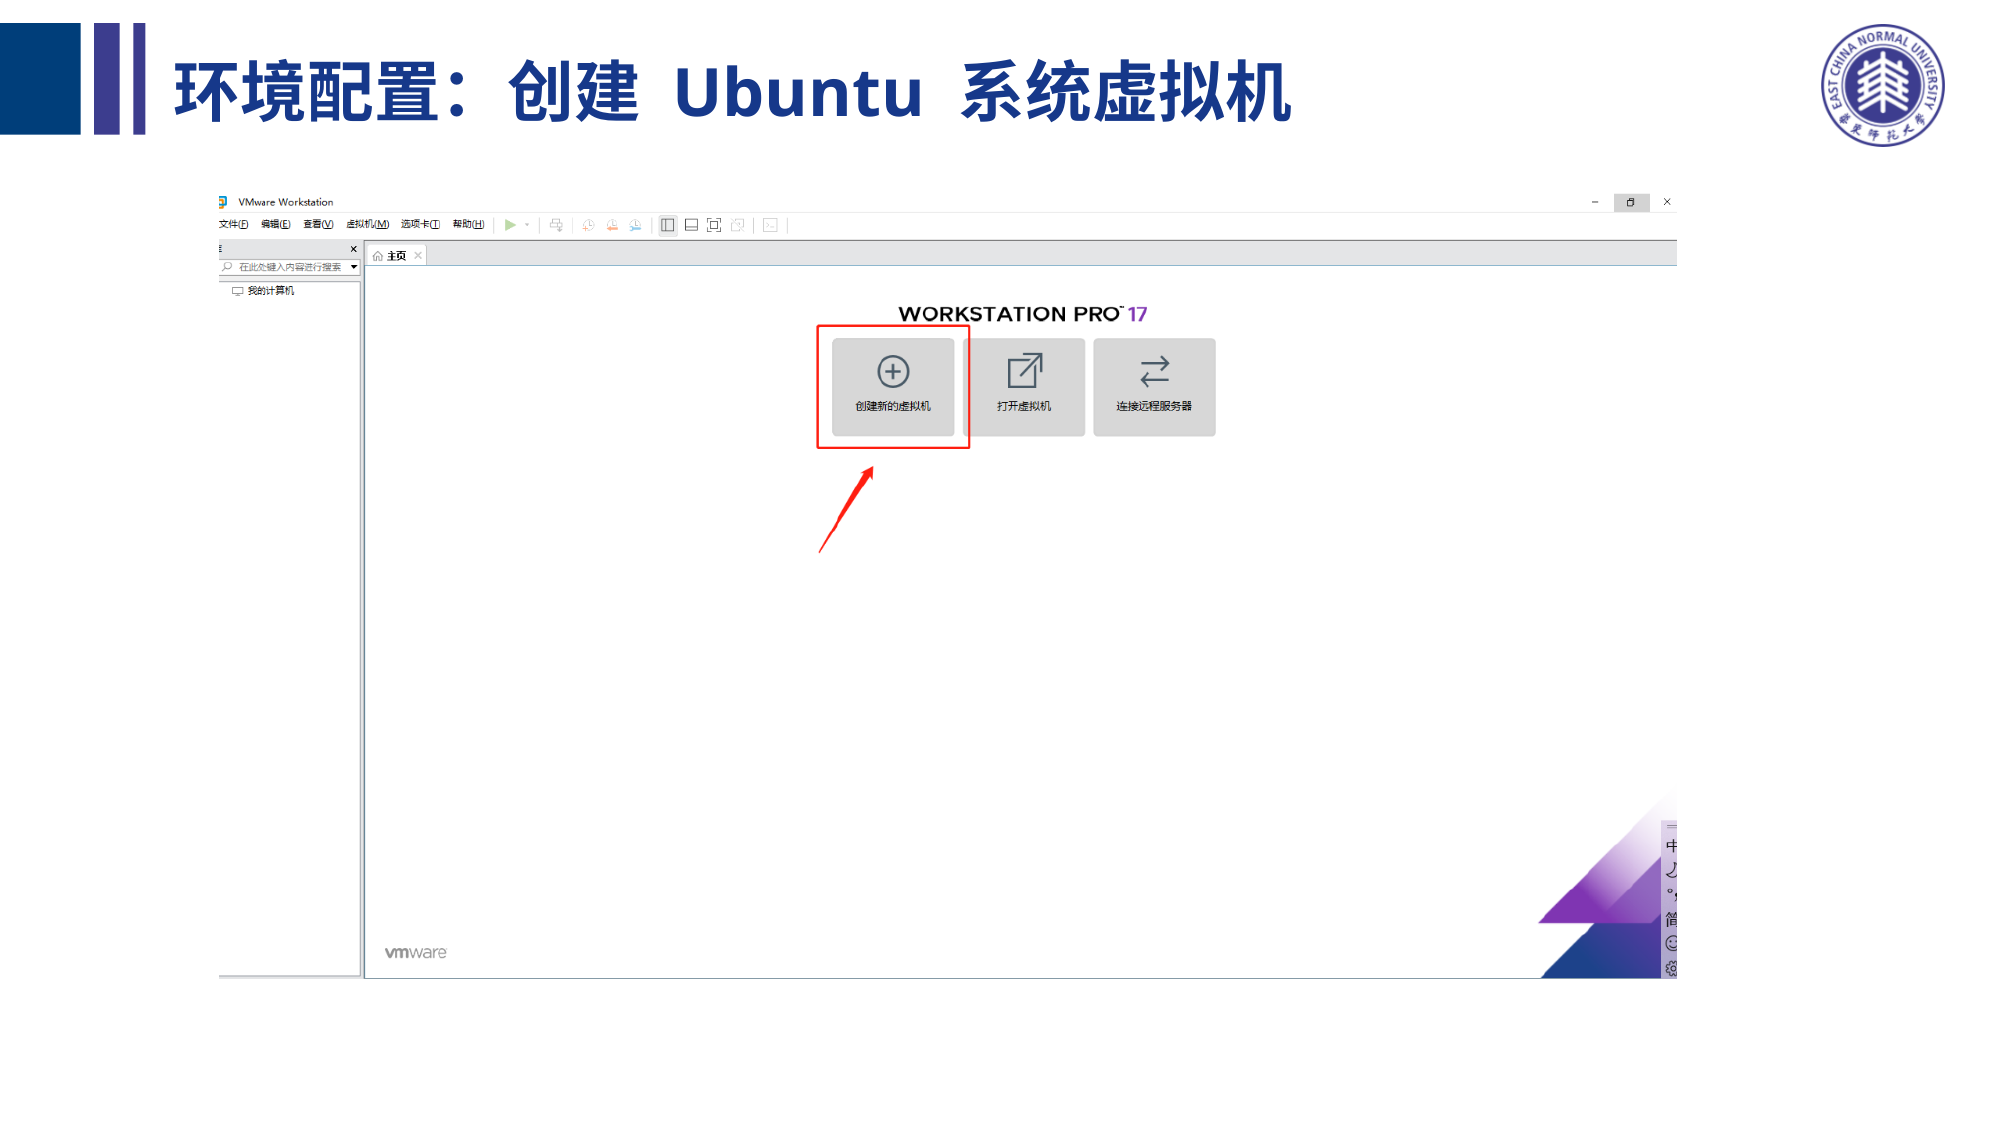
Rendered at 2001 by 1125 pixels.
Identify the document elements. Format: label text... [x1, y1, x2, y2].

picture [1821, 24, 1945, 147]
title 环境配置：创建 Ubuntu 系统虚拟机 [158, 24, 1536, 138]
picture [219, 173, 1677, 979]
